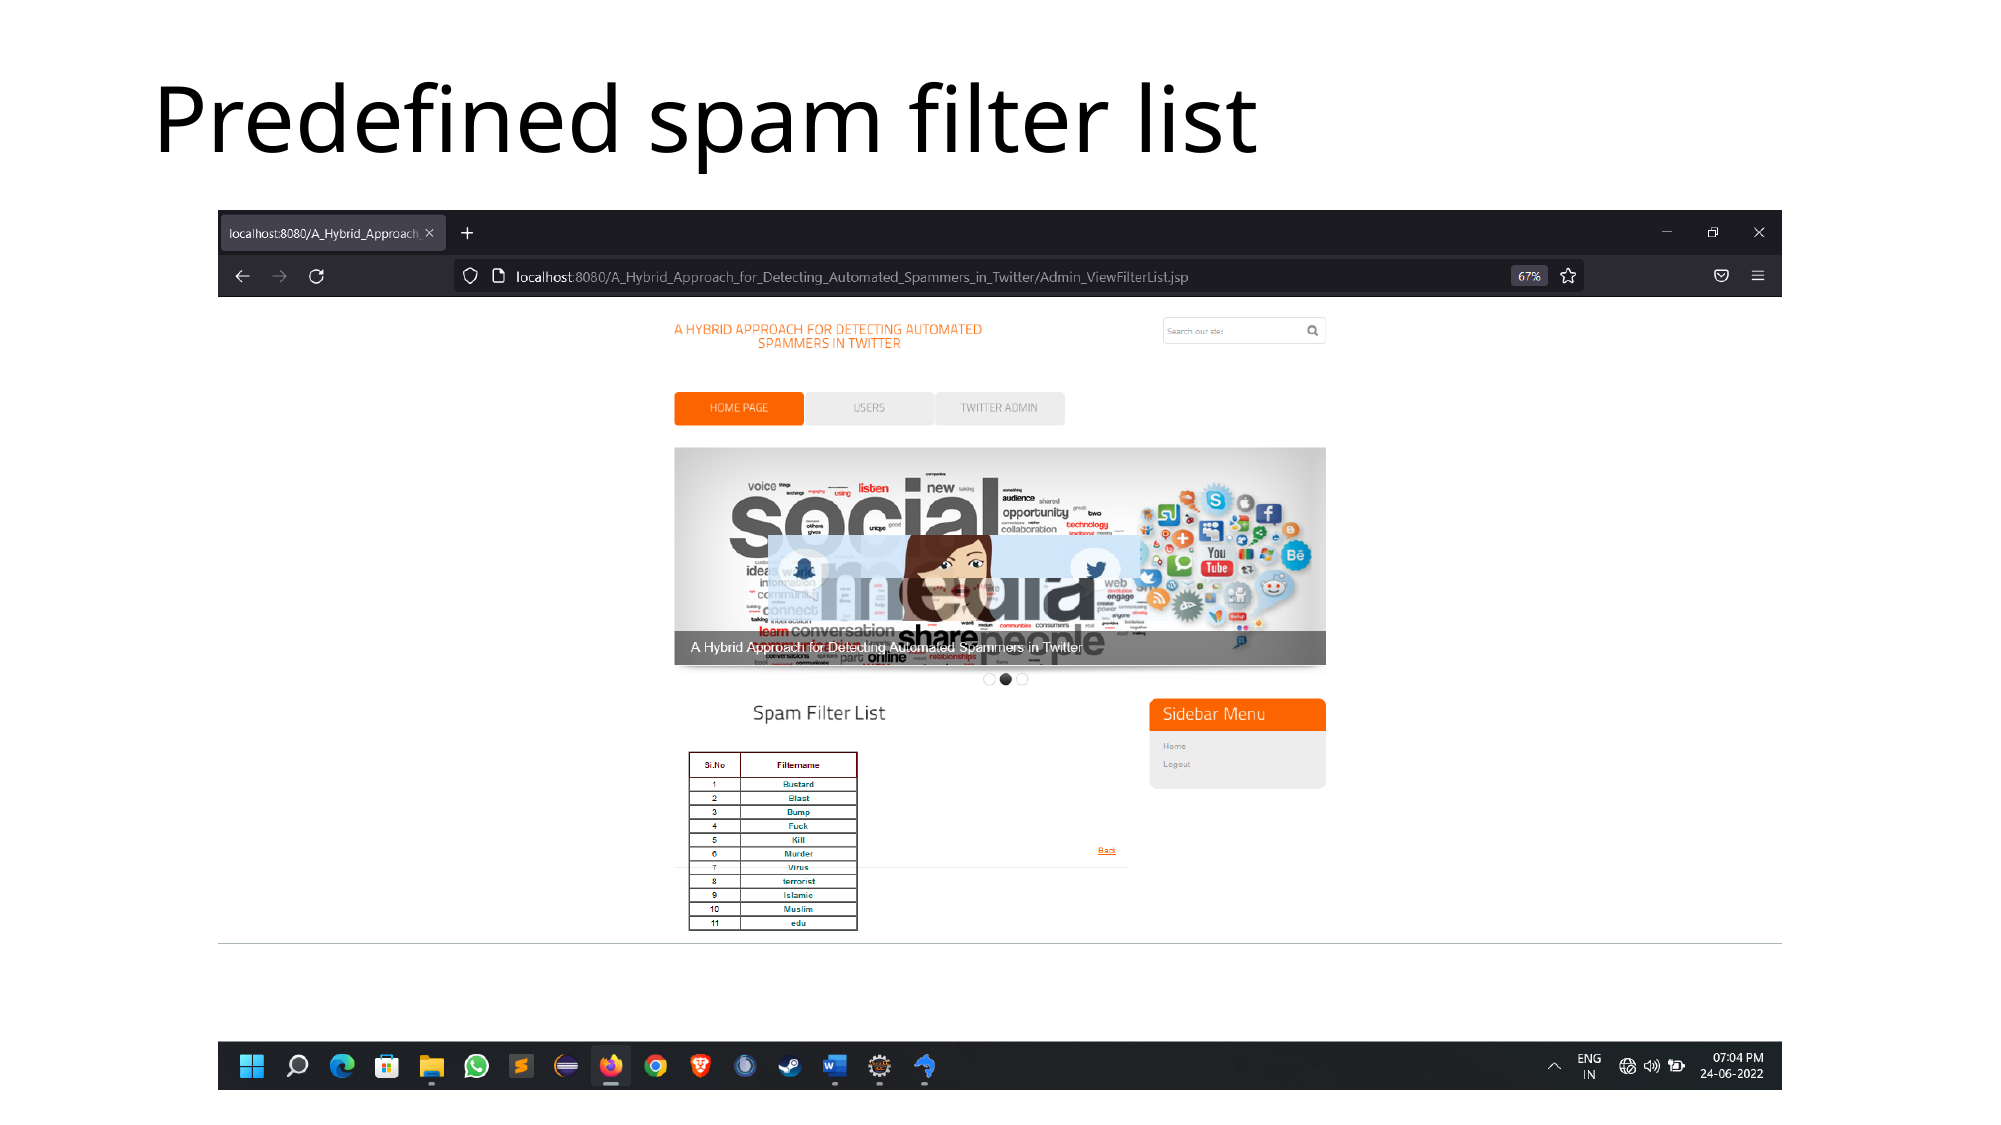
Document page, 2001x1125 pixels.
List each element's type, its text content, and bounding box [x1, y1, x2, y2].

picture [218, 210, 1782, 1090]
title Predefined spam filter list [137, 59, 1787, 186]
